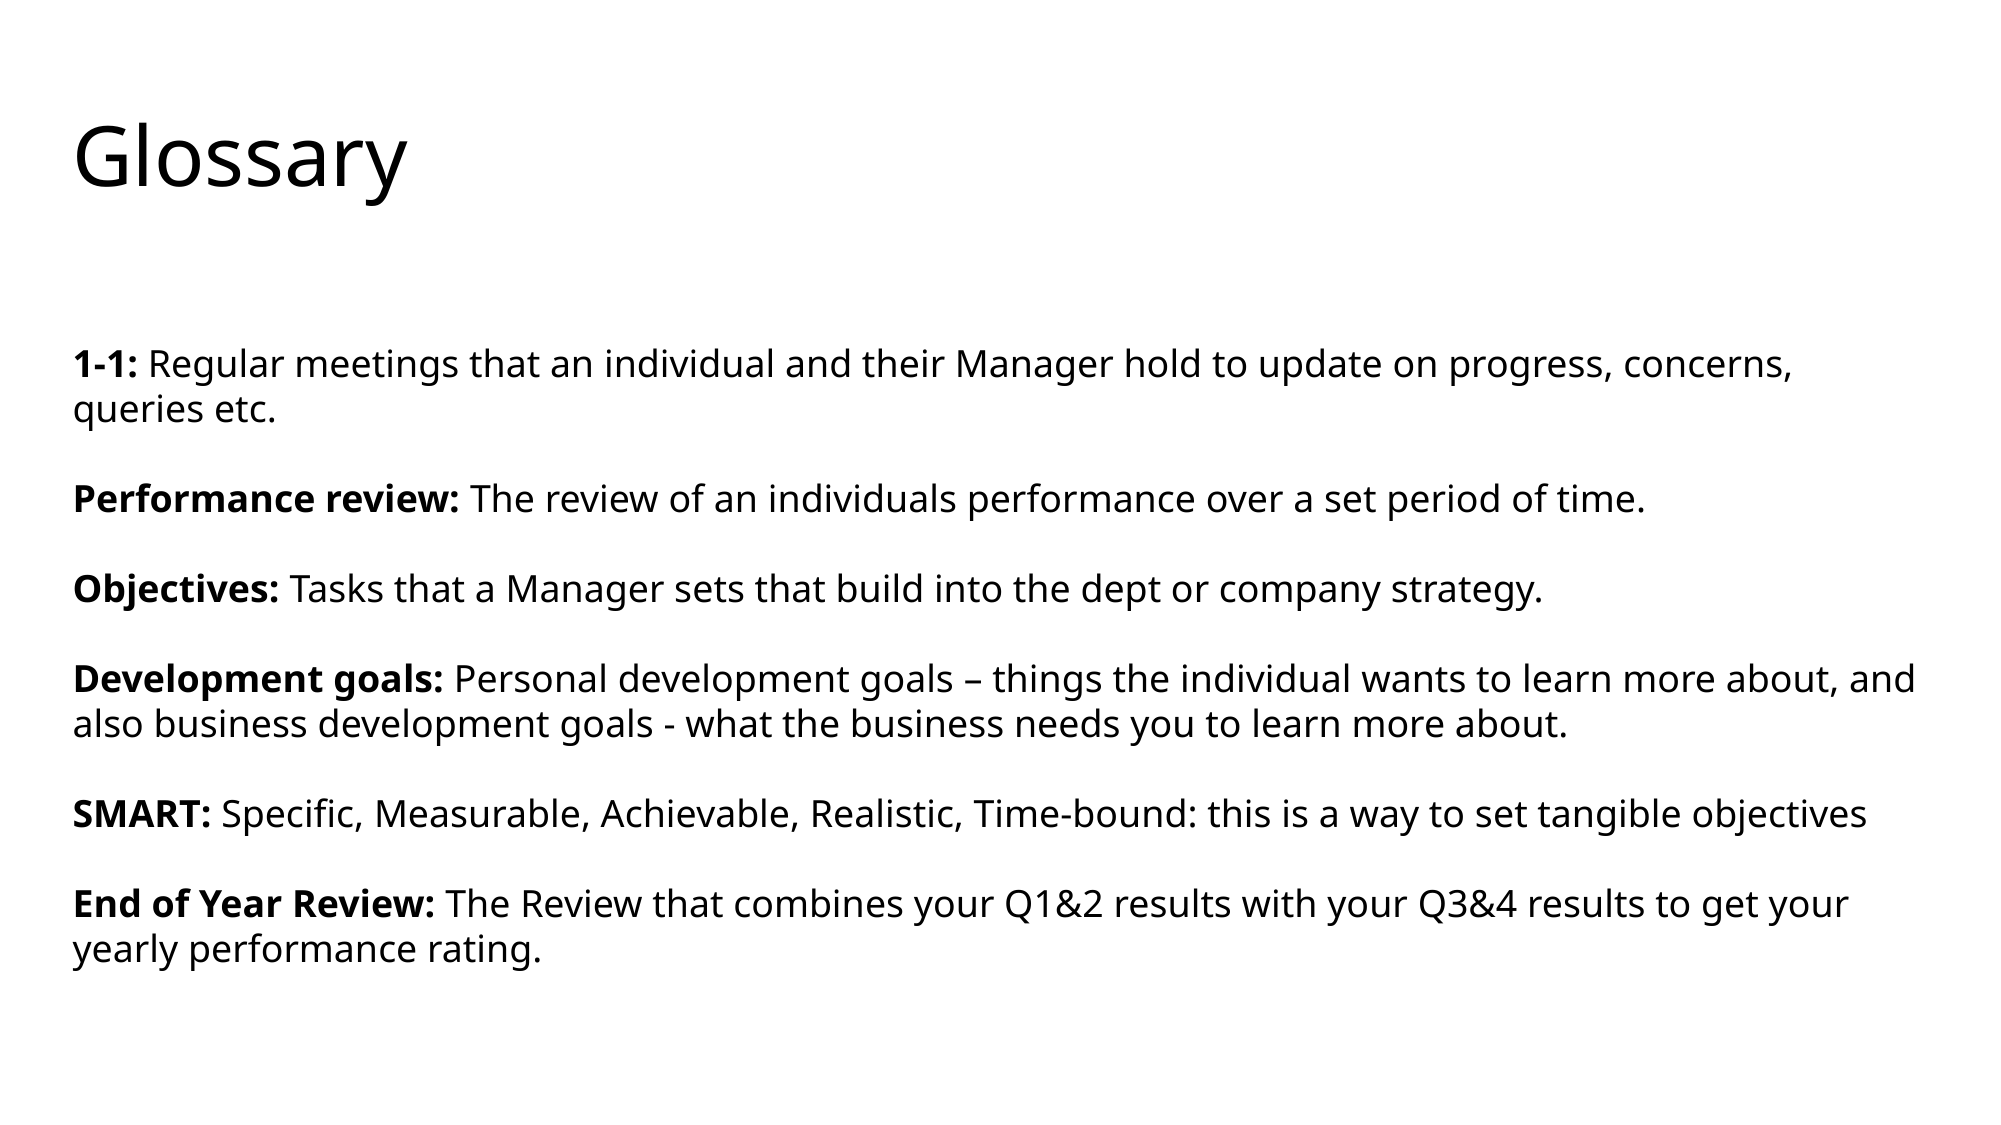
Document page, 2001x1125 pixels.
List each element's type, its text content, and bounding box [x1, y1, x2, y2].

text_box Glossary [57, 96, 764, 211]
text_box 1-1: Regular meetings that an individual and their Manager hold to update on progress, concerns, queries etc. Performance review: The review of an individuals performance over a set period of time. Objectives: Tasks that a Manager sets that build into the dept or company strategy. Development goals: Personal development goals – things the individual wants to learn more about, and also business development goals - what the business needs you to learn more about. SMART: Specific, Measurable, Achievable, Realistic, Time-bound: this is a way to set tangible objectives End of Year Review: The Review that combines your Q1&2 results with your Q3&4 results to get your yearly performance rating. [57, 332, 1943, 1067]
